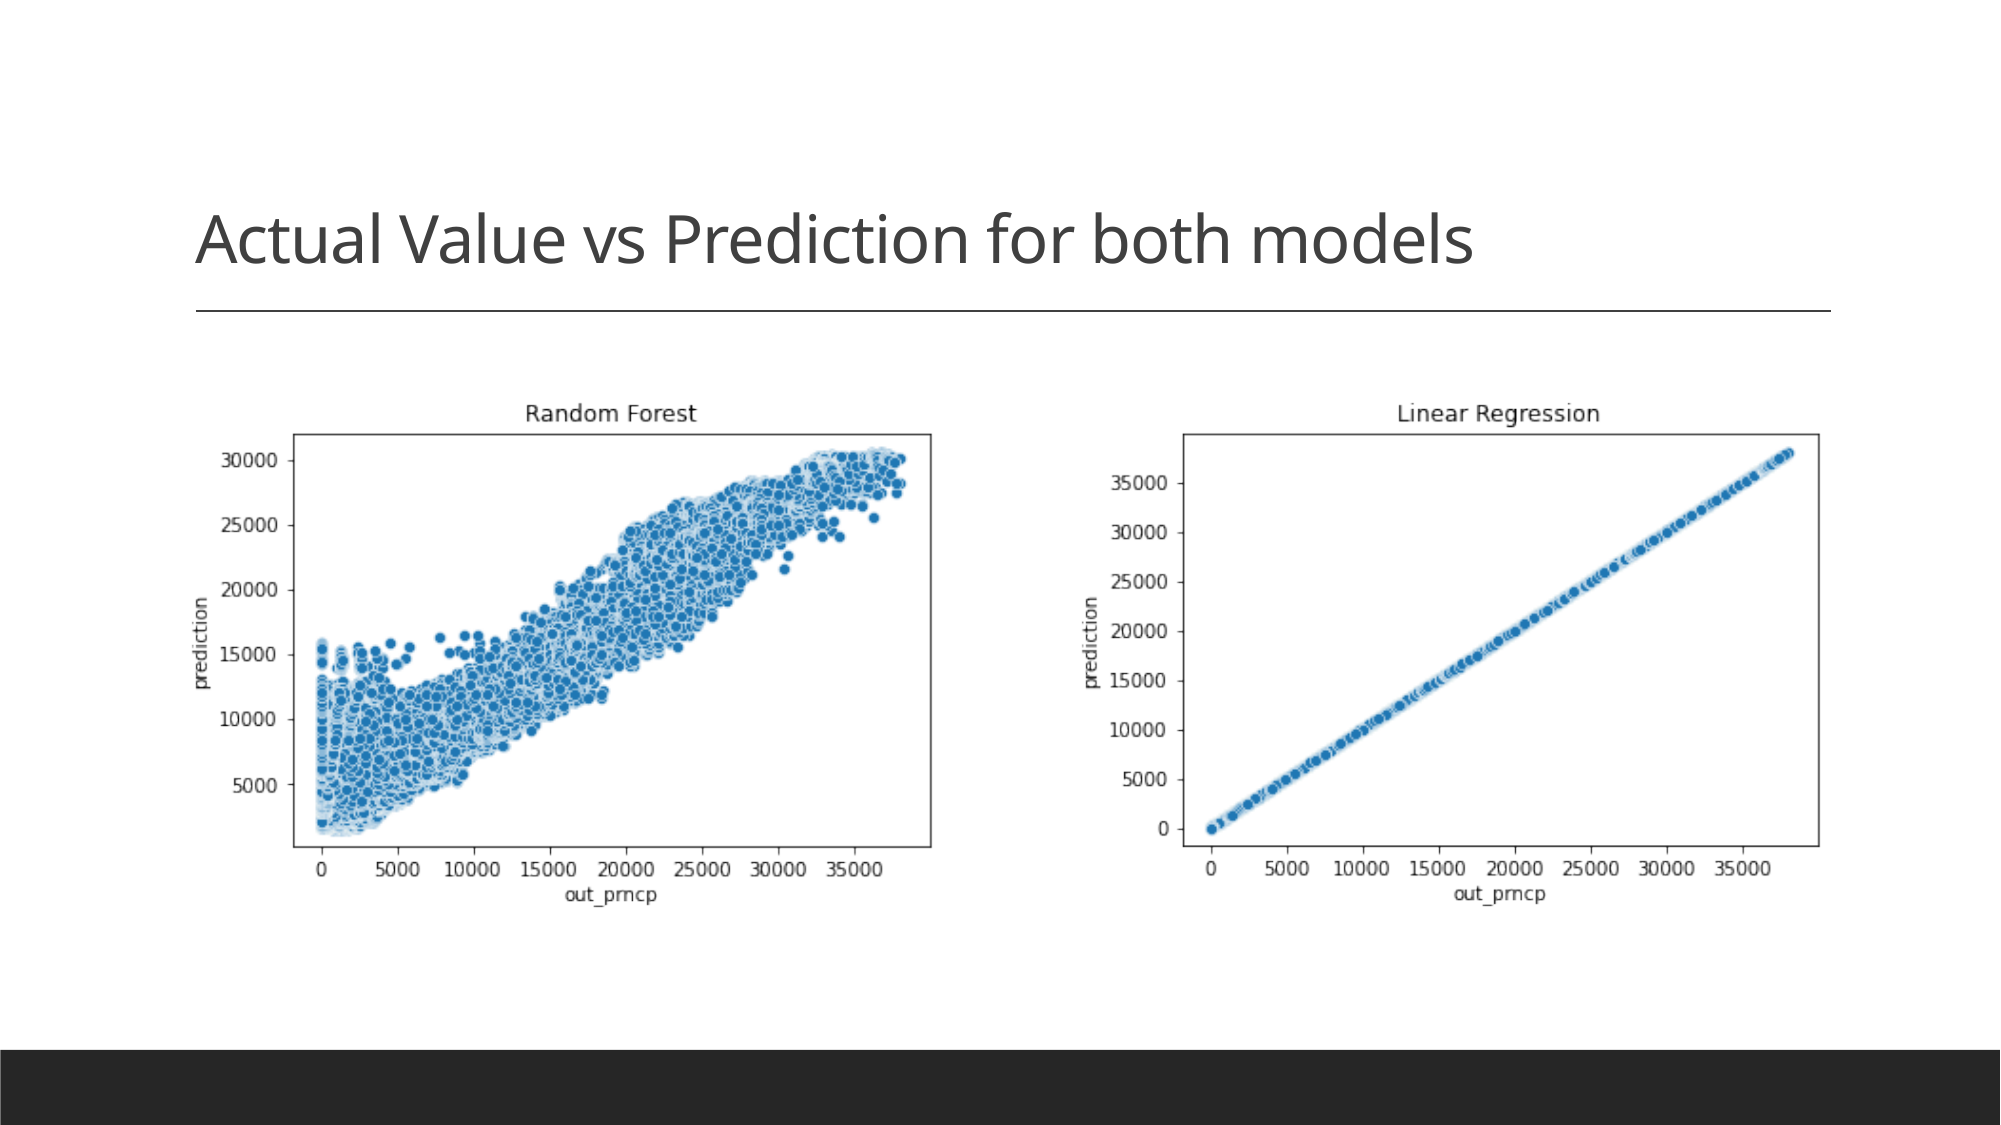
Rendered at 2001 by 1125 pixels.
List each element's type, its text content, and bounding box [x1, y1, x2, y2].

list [1068, 390, 1831, 921]
title Actual Value vs Prediction for both models [180, 47, 1830, 285]
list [179, 389, 942, 921]
